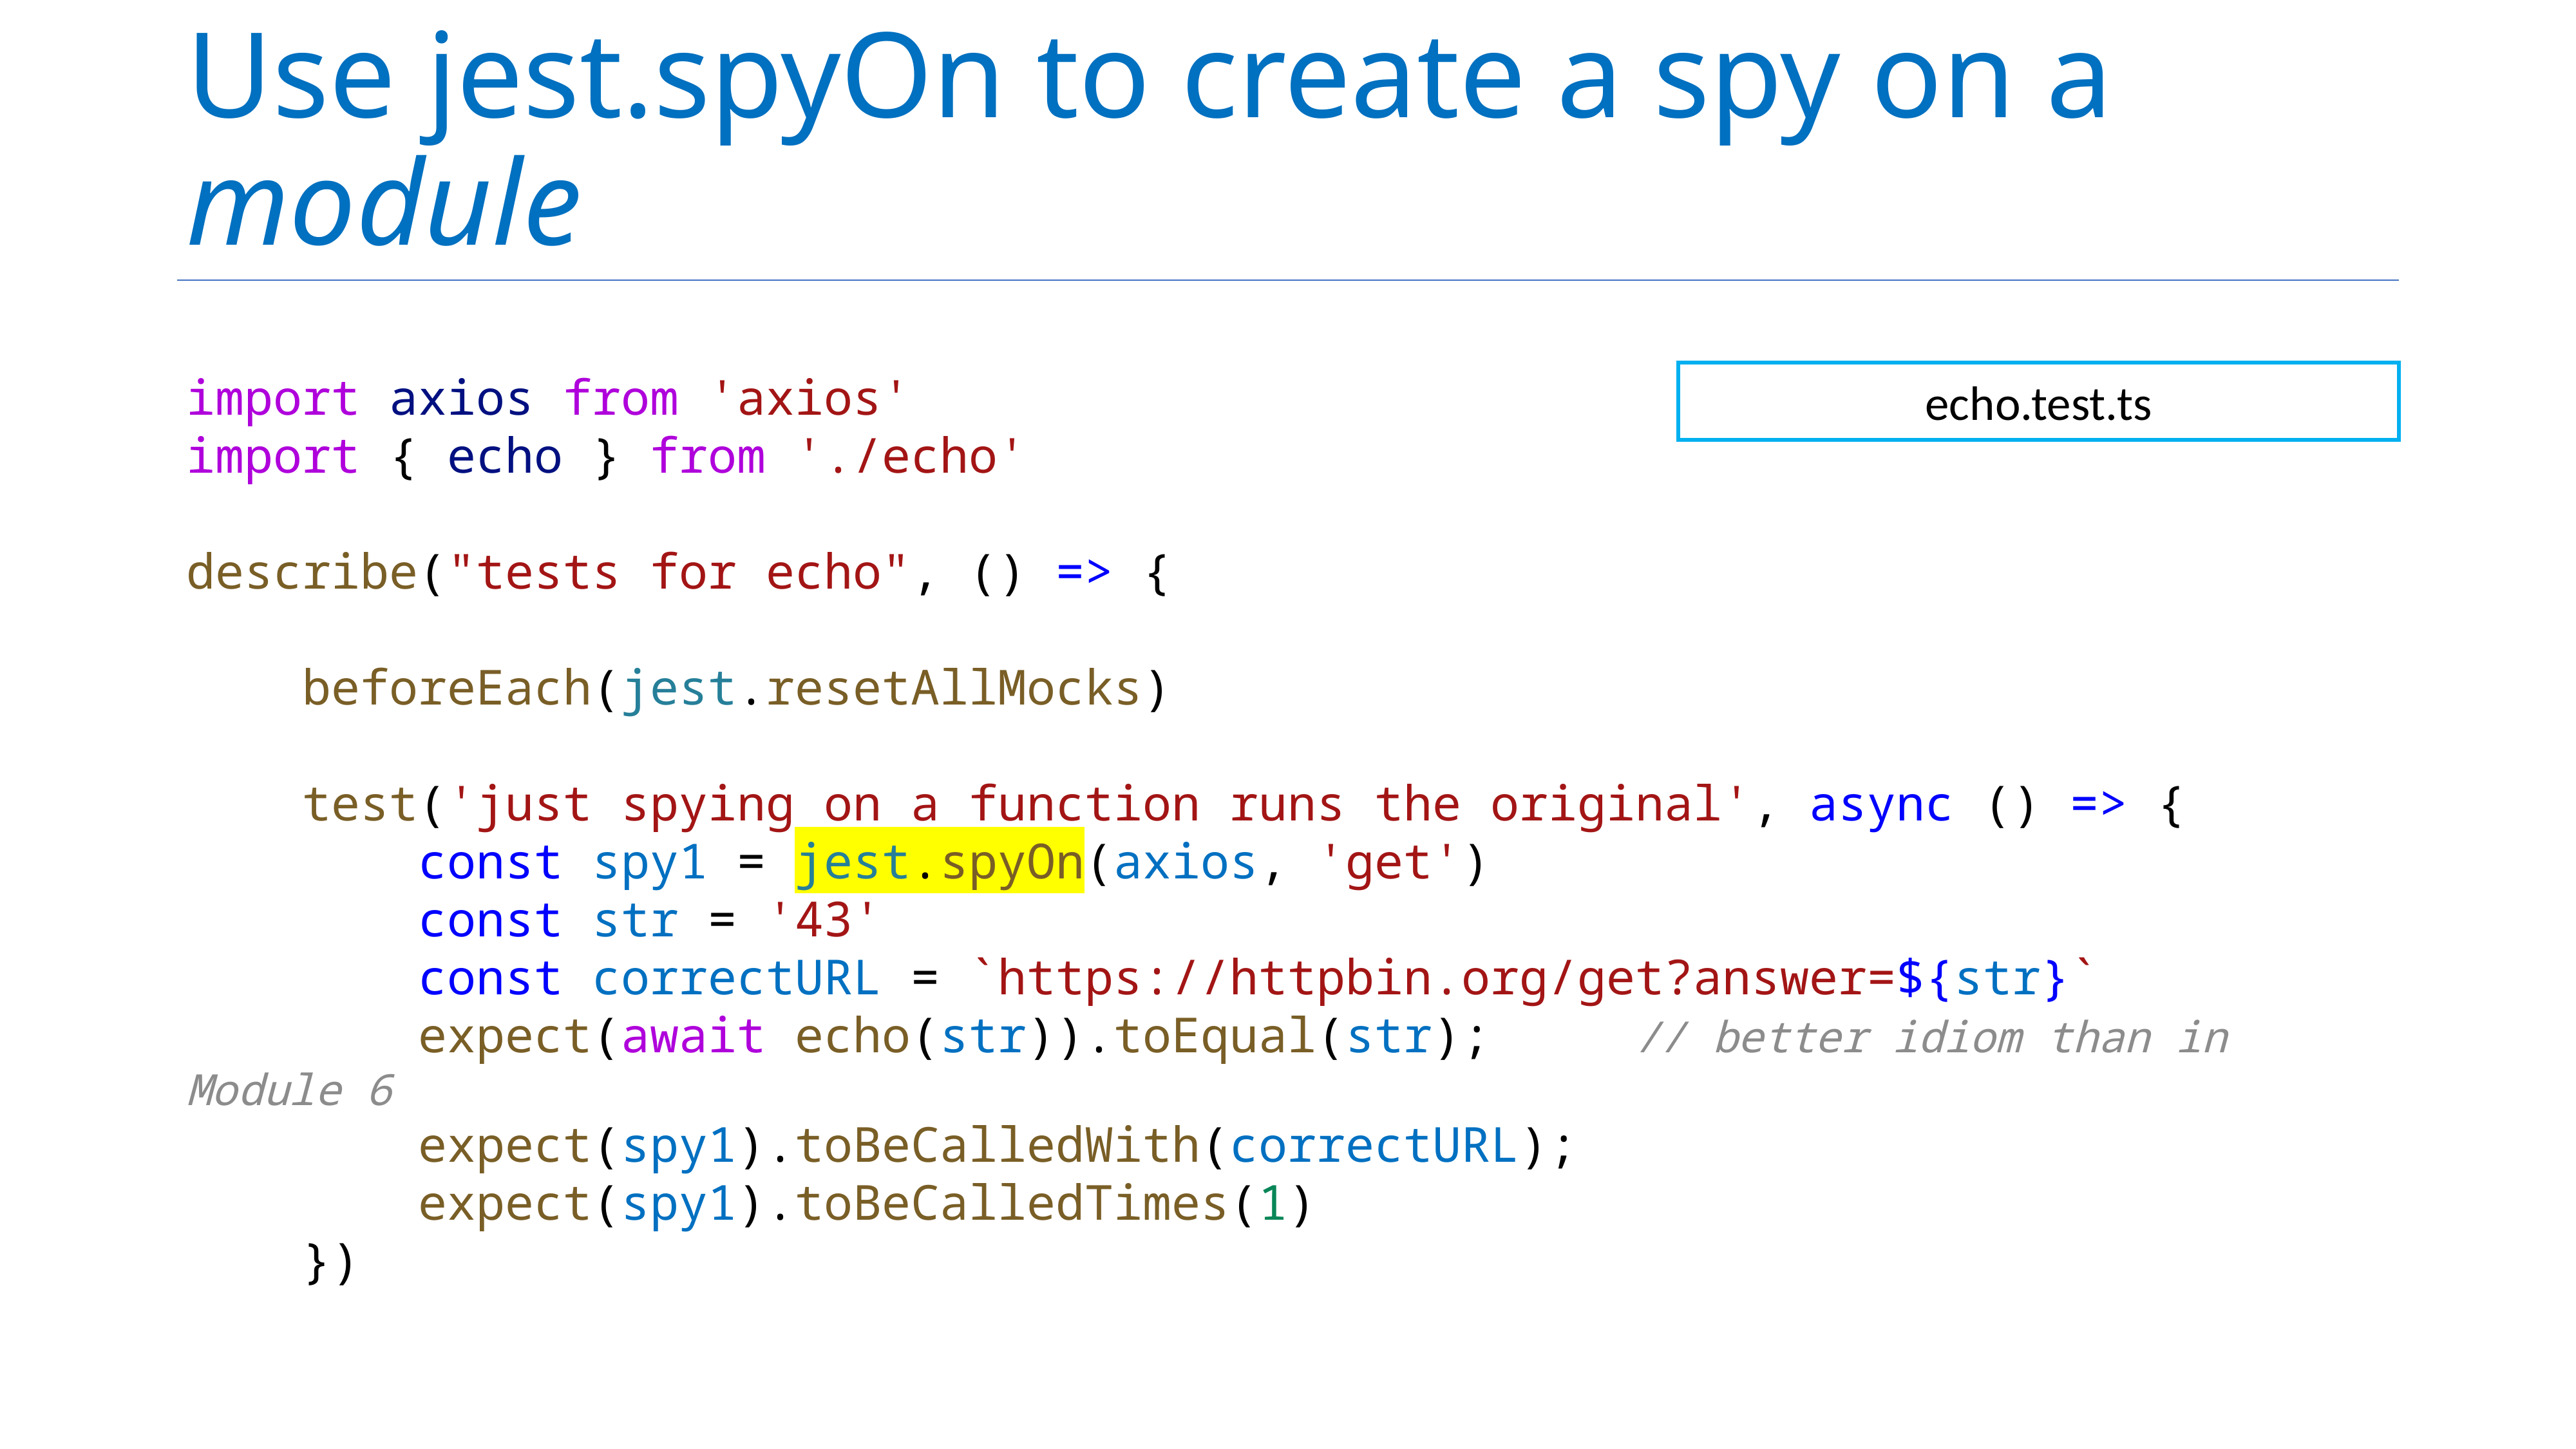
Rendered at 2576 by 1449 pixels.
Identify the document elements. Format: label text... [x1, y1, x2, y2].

text_box import axios from 'axios' import { echo } from './echo' describe("tests for echo", () => { beforeEach(jest.resetAllMocks) test('just spying on a function runs the original', async () => { const spy1 = jest.spyOn(axios, 'get') const str = '43' const correctURL = `https://httpbin.org/get?answer=${str}` expect(await echo(str)).toEqual(str); // better idiom than in Module 6 expect(spy1).toBeCalledWith(correctURL); expect(spy1).toBeCalledTimes(1) }) [176, 362, 2399, 1408]
title Use jest.spyOn to create a spy on a module [176, 0, 2400, 281]
text_box echo.test.ts [1678, 362, 2399, 440]
